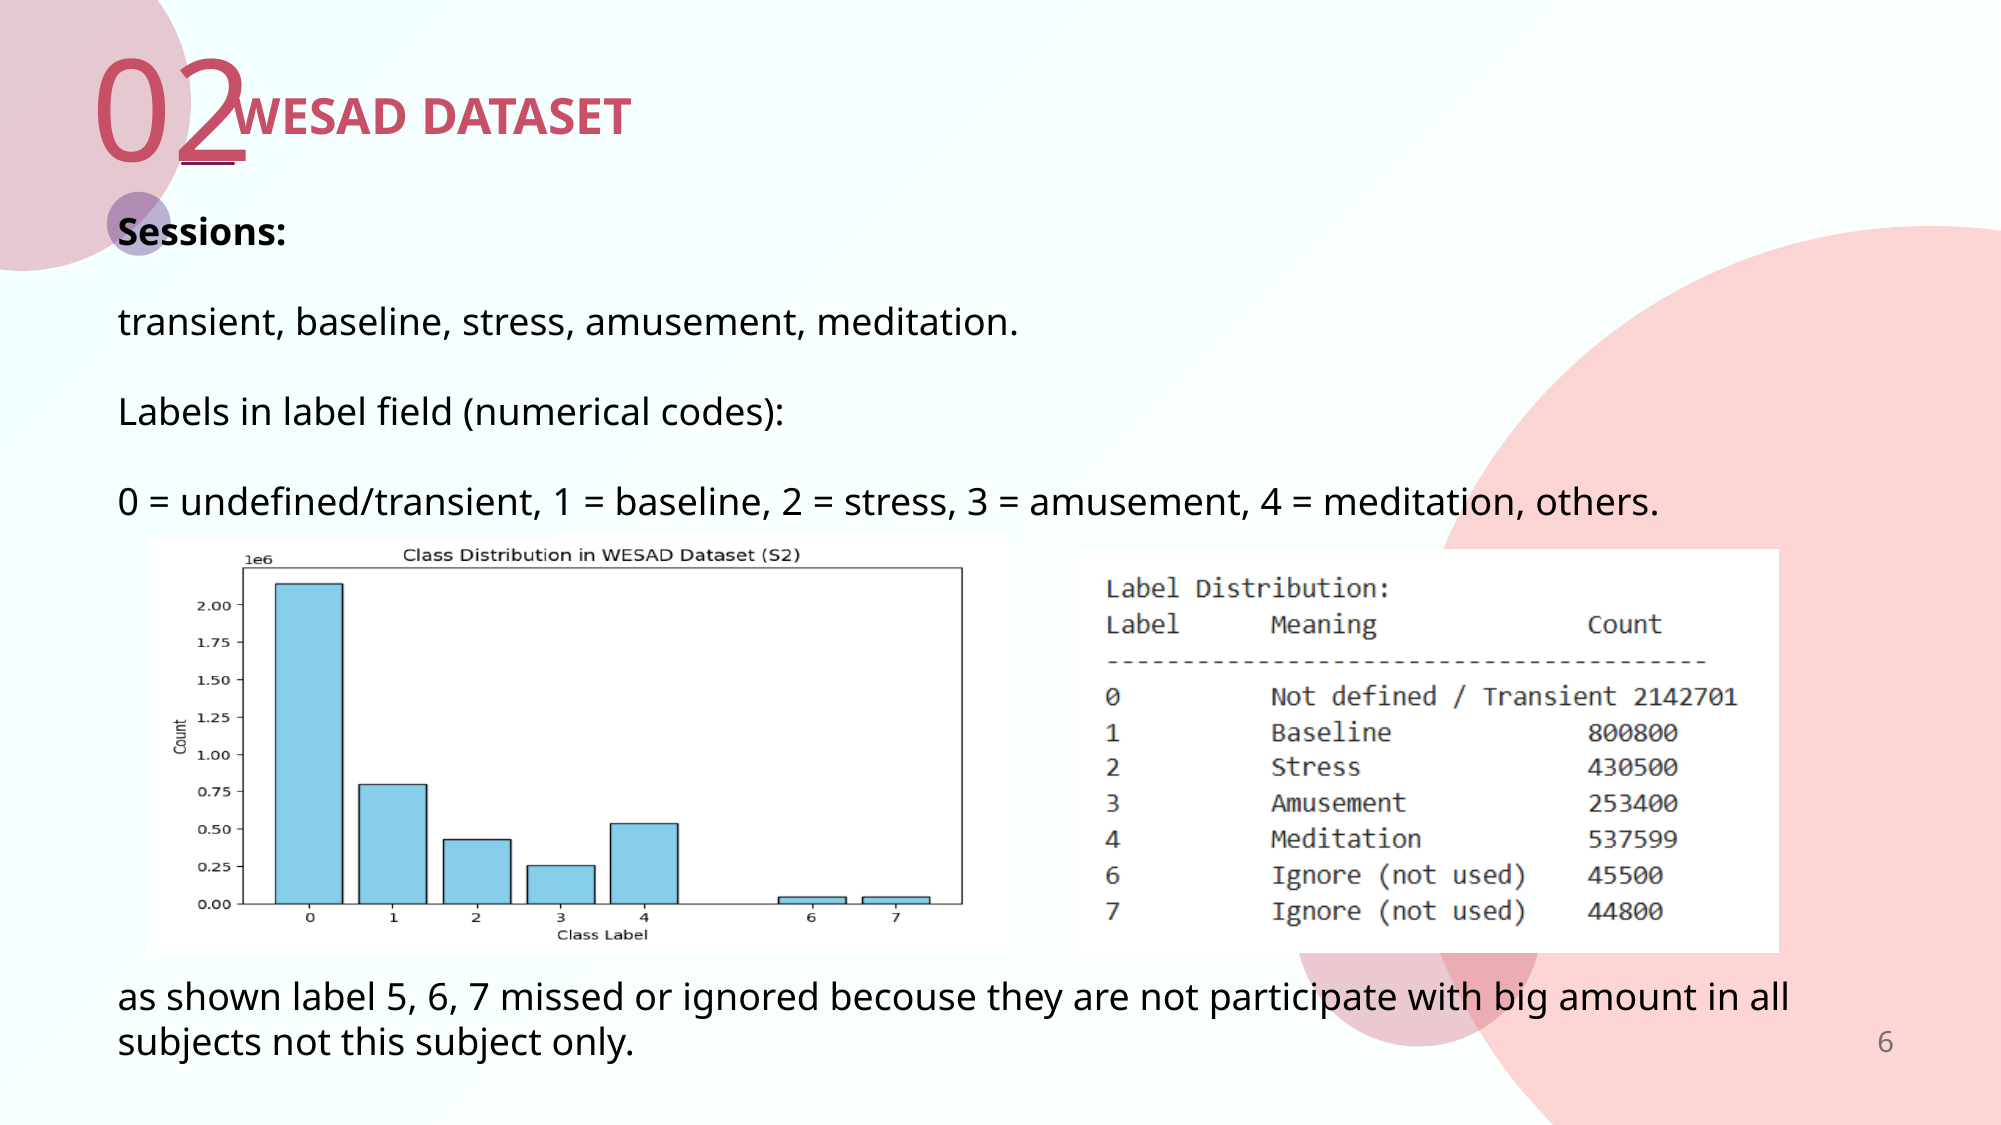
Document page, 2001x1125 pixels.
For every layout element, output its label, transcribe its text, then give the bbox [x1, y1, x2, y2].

picture [147, 538, 1008, 953]
text_box Sessions: transient, baseline, stress, amusement, meditation. Labels in label field (numerical codes): 0 = undefined/transient, 1 = baseline, 2 = stress, 3 = amusement, 4 = meditation, others. as shown label 5, 6, 7 missed or ignored becouse they are not participate with big amount in all subjects not this subject only. [102, 200, 1910, 1076]
text_box WESAD DATASET [269, 77, 703, 152]
text_box 02 [76, 0, 269, 198]
picture [1074, 549, 1779, 953]
